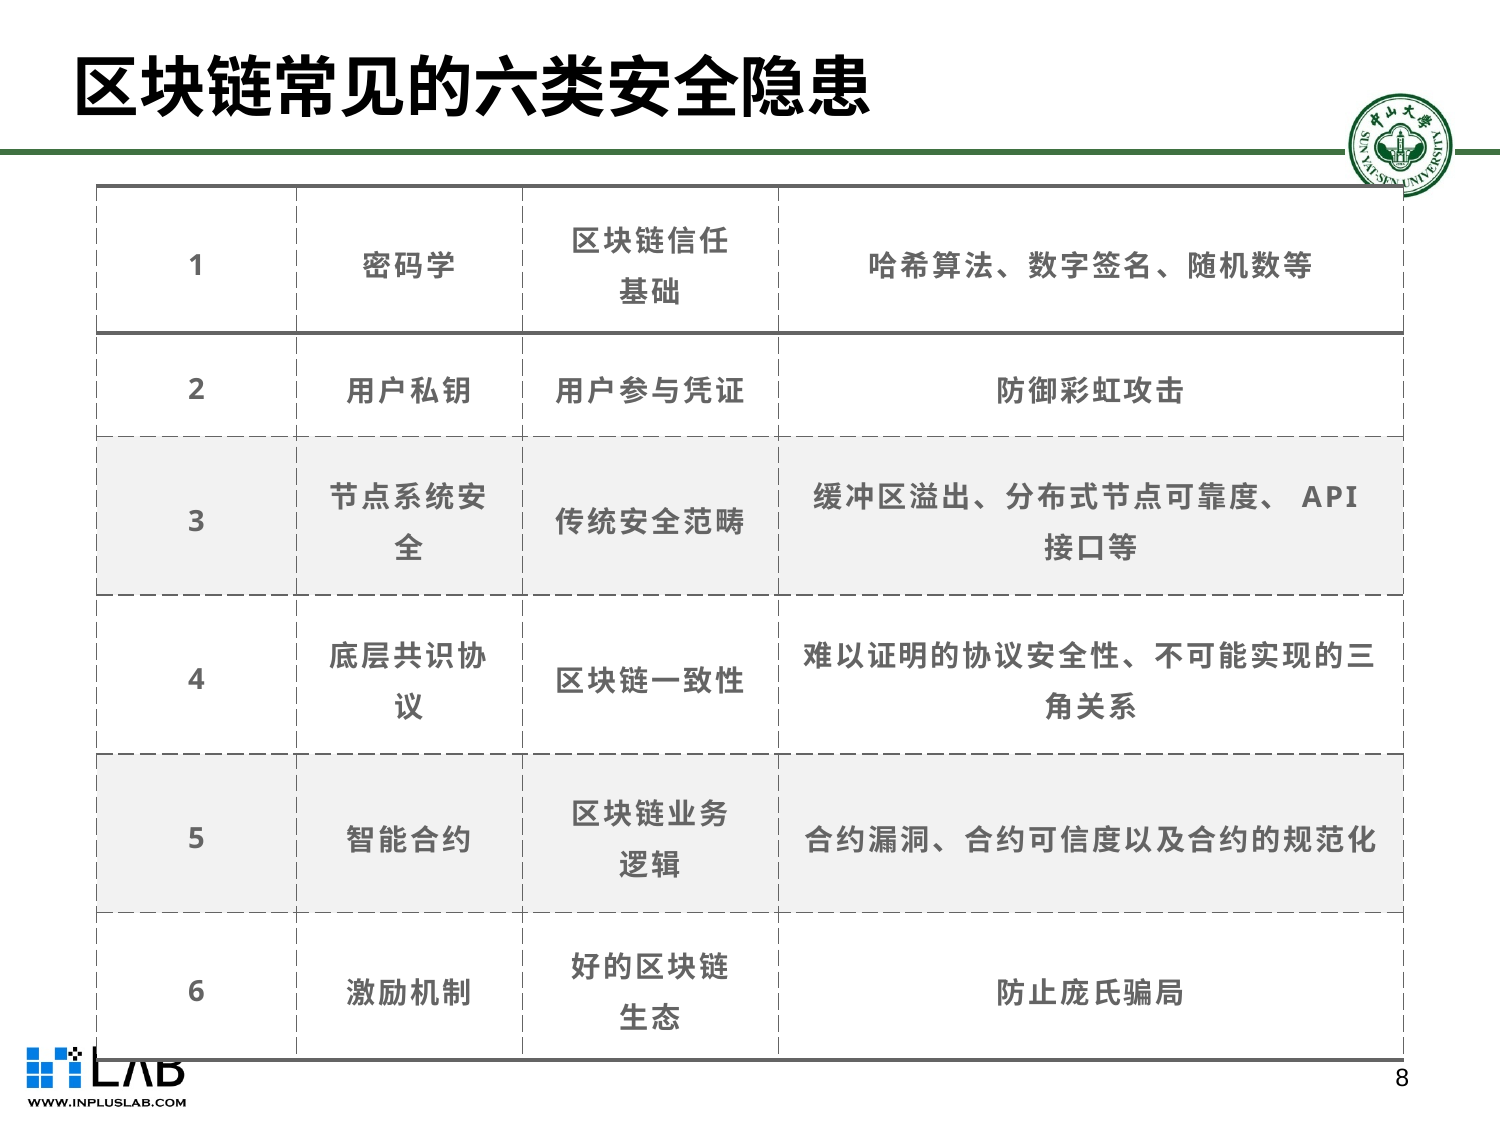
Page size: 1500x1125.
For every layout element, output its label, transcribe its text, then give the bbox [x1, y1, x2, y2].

table_header 区块链信任 基础 [522, 188, 778, 331]
table_cell 缓冲区溢出、分布式节点可靠度、API接口等 [778, 436, 1403, 595]
table_header 哈希算法、数字签名、随机数等 [778, 188, 1403, 331]
table_cell 难以证明的协议安全性、不可能实现的三角关系 [778, 595, 1403, 754]
table_header 1 [97, 188, 297, 331]
table_header 密码学 [297, 188, 522, 331]
table_cell 合约漏洞、合约可信度以及合约的规范化 [778, 754, 1403, 913]
table_cell 3 [97, 436, 297, 595]
picture [14, 1036, 200, 1119]
table_cell 用户私钥 [297, 335, 522, 436]
table_cell 区块链业务 逻辑 [522, 754, 778, 913]
table_cell 用户参与凭证 [522, 335, 778, 436]
table_cell 好的区块链 生态 [522, 913, 778, 1058]
table_cell 底层共识协议 [297, 595, 522, 754]
table_cell 2 [97, 335, 297, 436]
table_cell 防止庞氏骗局 [778, 913, 1403, 1058]
table_cell 6 [97, 913, 297, 1058]
title 区块链常见的六类安全隐患 [57, 16, 1352, 157]
table_cell 防御彩虹攻击 [778, 335, 1403, 436]
table_cell 激励机制 [297, 913, 522, 1058]
table_cell 传统安全范畴 [522, 436, 778, 595]
picture [1345, 90, 1455, 200]
table_cell 4 [97, 595, 297, 754]
table_cell 节点系统安全 [297, 436, 522, 595]
table_cell 区块链一致性 [522, 595, 778, 754]
table_cell 智能合约 [297, 754, 522, 913]
table_cell 5 [97, 754, 297, 913]
